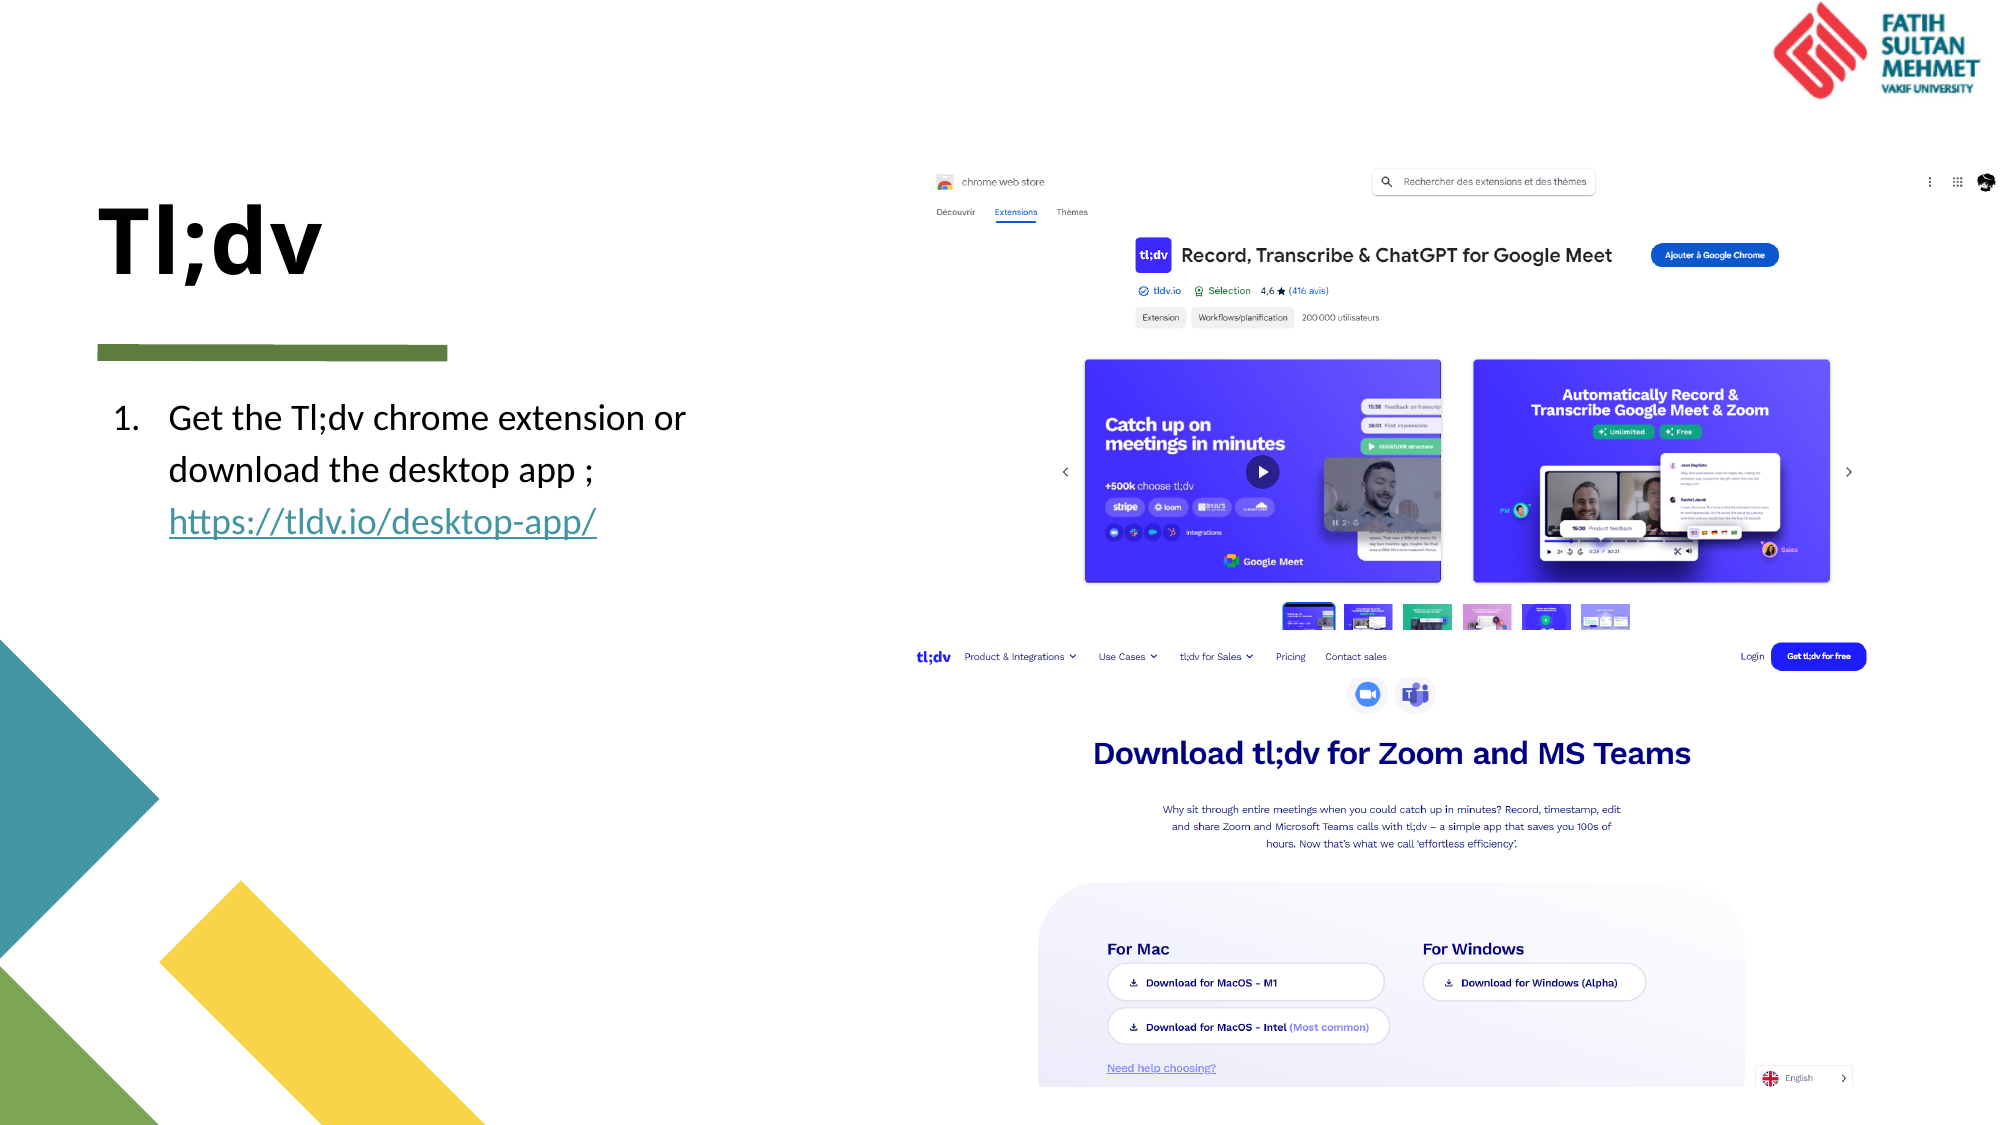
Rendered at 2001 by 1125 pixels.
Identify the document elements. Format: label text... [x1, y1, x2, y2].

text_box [0, 639, 486, 1125]
picture [1768, 0, 2000, 107]
text_box Get the Tl;dv chrome extension or download the desktop app ; https://tldv.io/desktop-app/ [97, 379, 800, 647]
picture [912, 163, 2000, 1087]
title Tl;dv [97, 16, 1882, 293]
